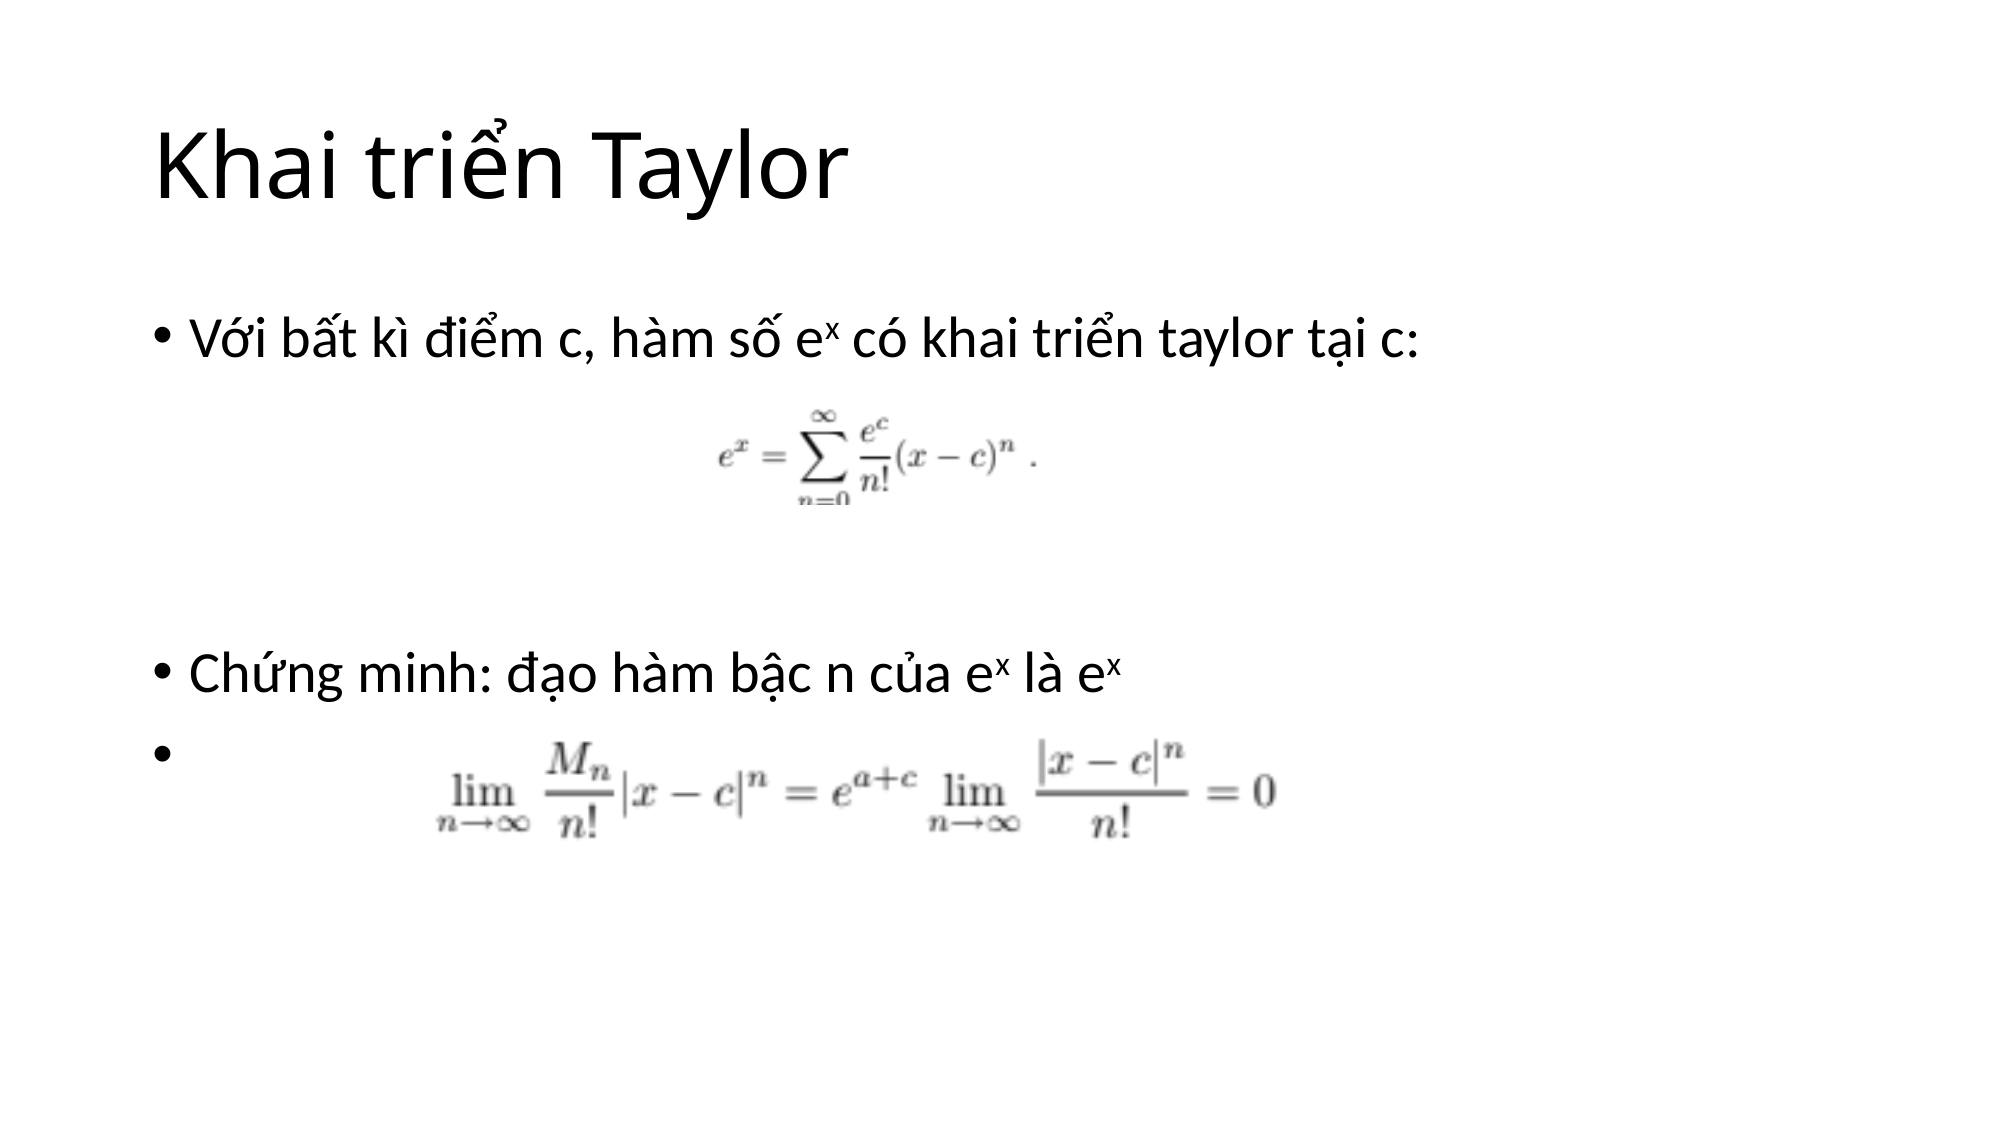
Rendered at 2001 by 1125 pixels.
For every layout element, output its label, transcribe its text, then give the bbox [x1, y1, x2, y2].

picture [705, 398, 1060, 505]
title Khai triển Taylor [137, 59, 1863, 278]
list Với bất kì điểm c, hàm số ex có khai triển taylor tại c: Chứng minh: đạo hàm bậc n của ex là ex [137, 299, 1863, 1014]
picture [384, 705, 1318, 924]
